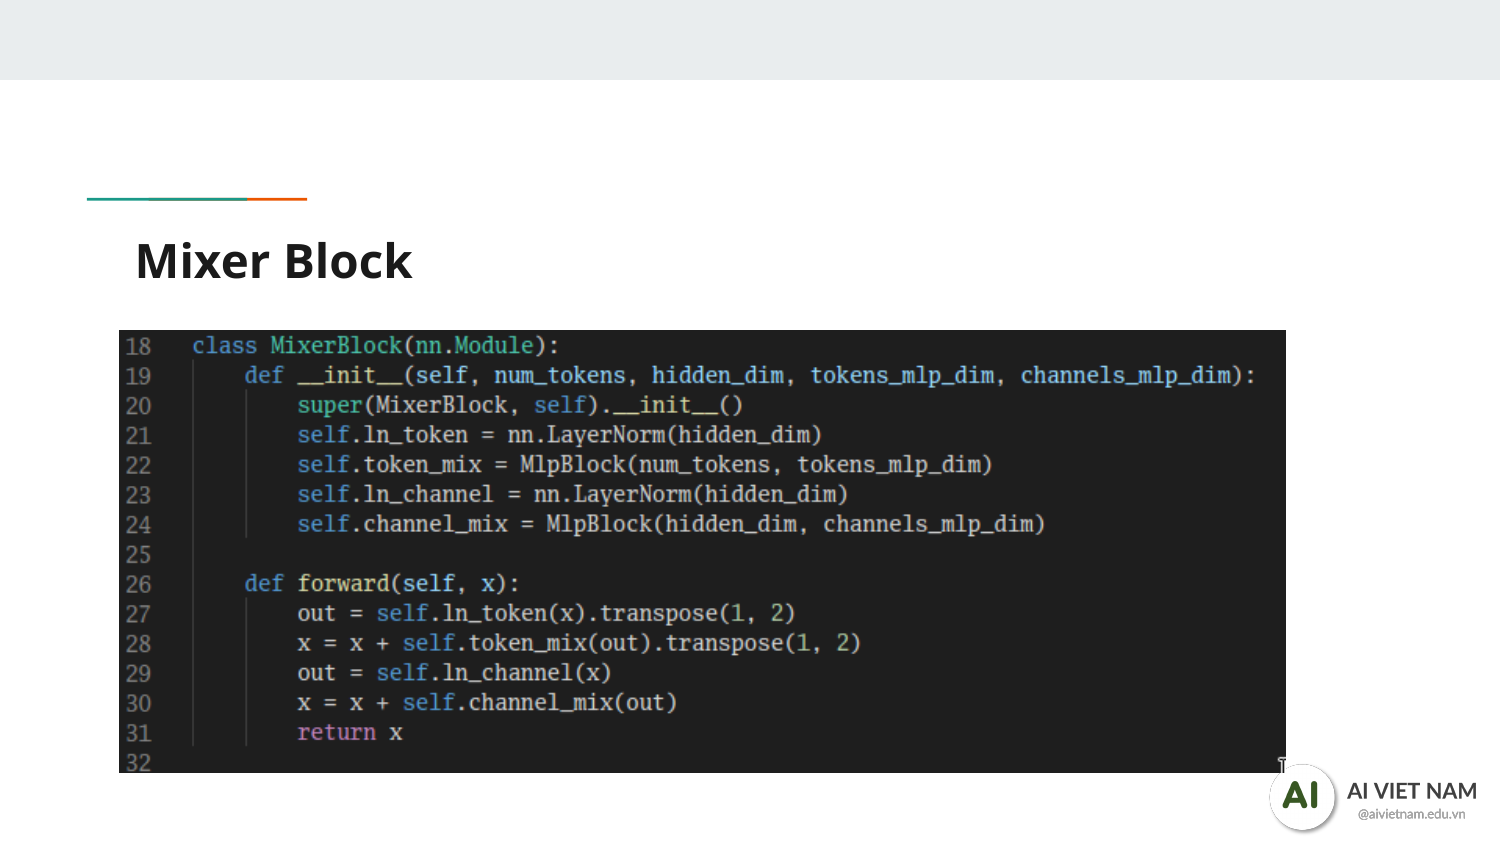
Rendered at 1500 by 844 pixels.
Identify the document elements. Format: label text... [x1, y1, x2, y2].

title Mixer Block [119, 216, 1381, 305]
picture [119, 330, 1500, 844]
